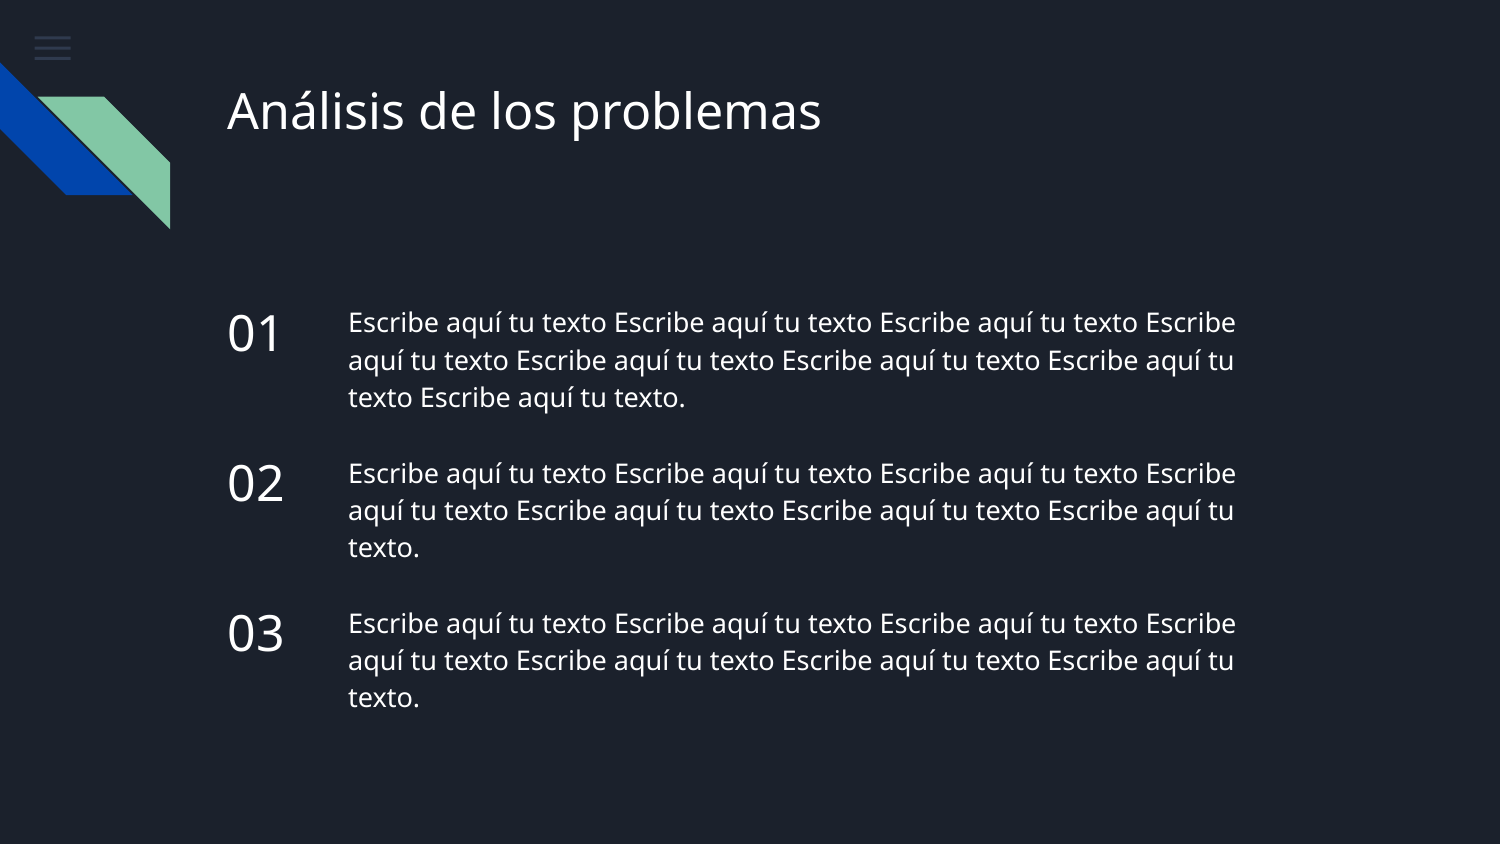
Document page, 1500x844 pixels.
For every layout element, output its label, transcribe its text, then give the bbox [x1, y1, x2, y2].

list Escribe aquí tu texto Escribe aquí tu texto Escribe aquí tu texto Escribe aquí tu texto Escribe aquí tu texto Escribe aquí tu texto Escribe aquí tu texto. [333, 586, 1298, 719]
text_box 02 [212, 436, 333, 569]
text_box 01 [212, 286, 333, 419]
list Escribe aquí tu texto Escribe aquí tu texto Escribe aquí tu texto Escribe aquí tu texto Escribe aquí tu texto Escribe aquí tu texto Escribe aquí tu texto. [333, 436, 1298, 569]
title Análisis de los problemas [212, 64, 1368, 215]
list Escribe aquí tu texto Escribe aquí tu texto Escribe aquí tu texto Escribe aquí tu texto Escribe aquí tu texto Escribe aquí tu texto Escribe aquí tu texto Escribe aquí tu texto. [333, 286, 1298, 419]
text_box 03 [212, 586, 333, 719]
